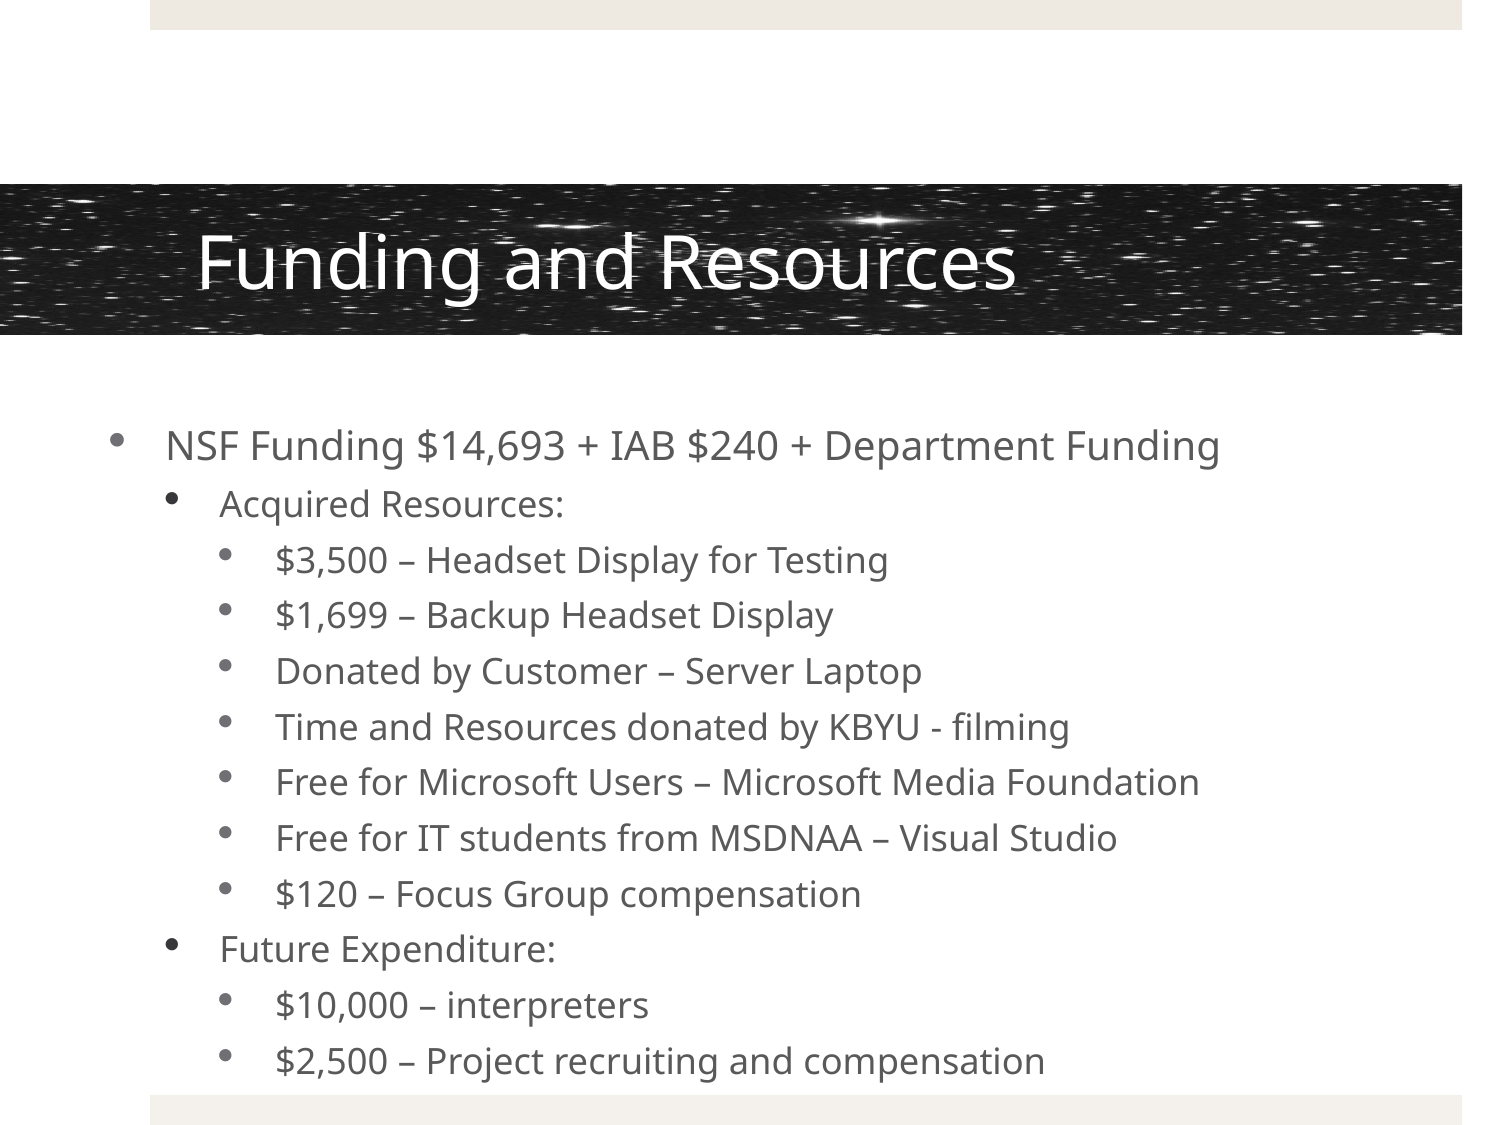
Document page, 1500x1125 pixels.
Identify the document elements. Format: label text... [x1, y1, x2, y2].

list NSF Funding $14,693 + IAB $240 + Department Funding Acquired Resources: $3,500 – Headset Display for Testing $1,699 – Backup Headset Display Donated by Customer – Server Laptop Time and Resources donated by KBYU - filming Free for Microsoft Users – Microsoft Media Foundation Free for IT students from MSDNAA – Visual Studio $120 – Focus Group compensation Future Expenditure: $10,000 – interpreters $2,500 – Project recruiting and compensation [95, 412, 1344, 1091]
title Funding and Resources [0, 184, 1463, 335]
